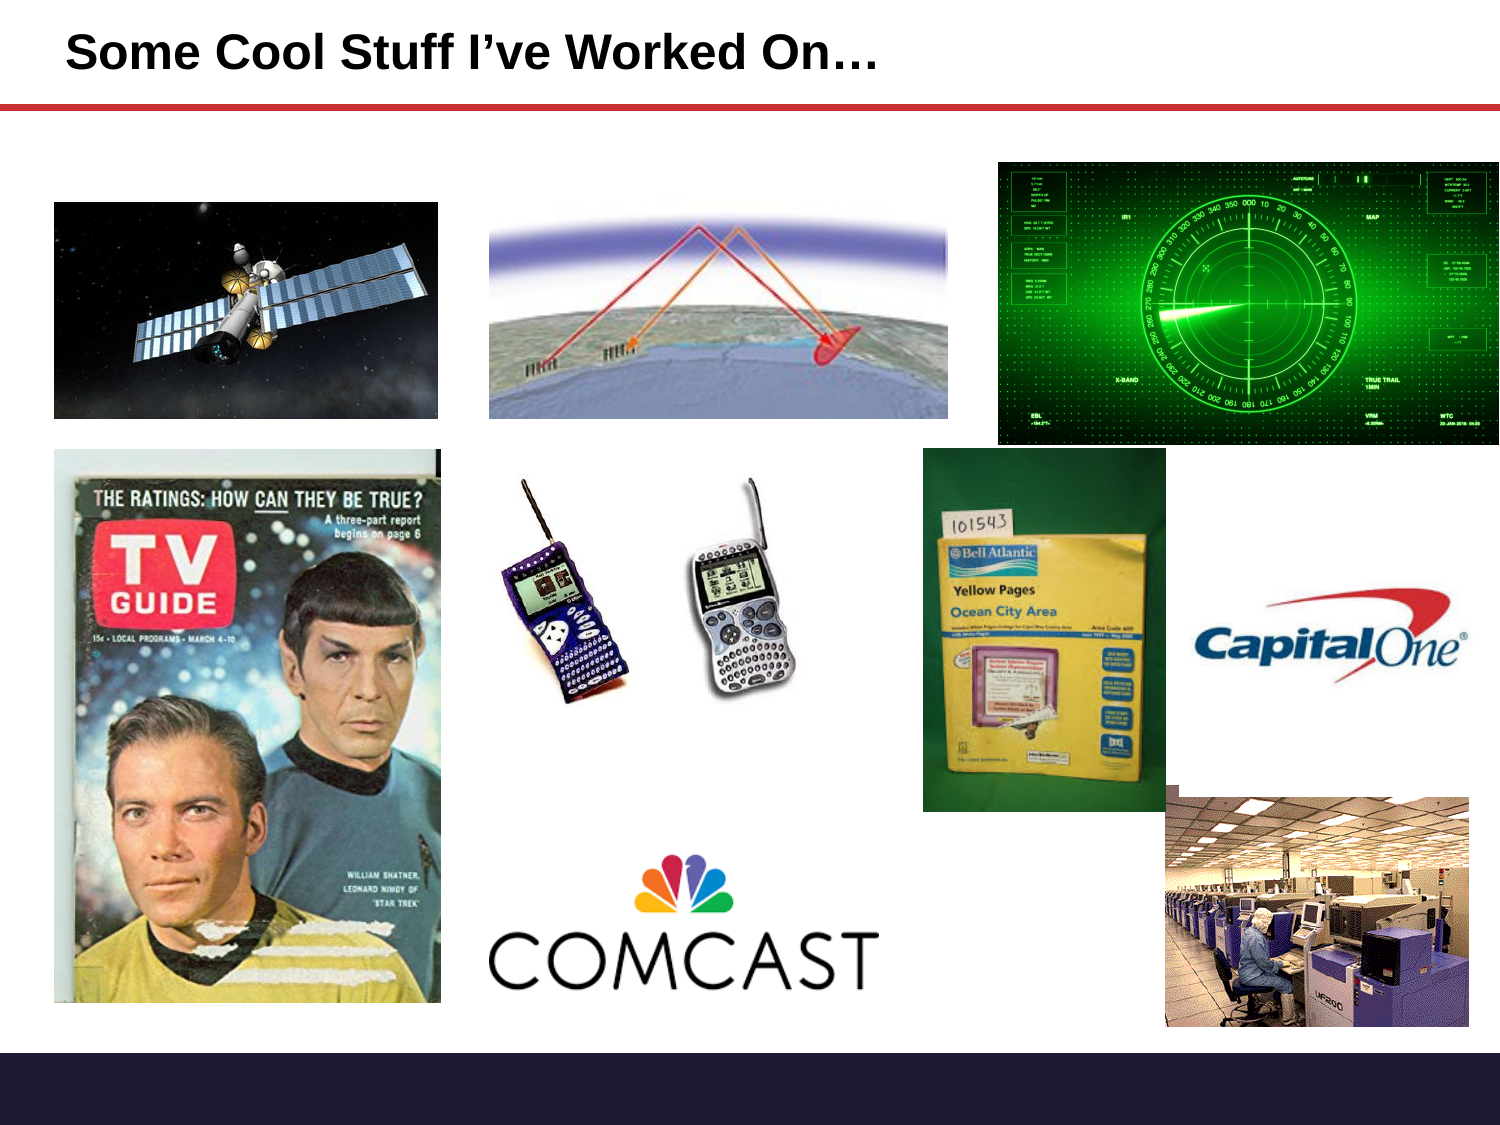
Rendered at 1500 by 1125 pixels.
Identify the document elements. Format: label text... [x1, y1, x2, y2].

picture [489, 812, 879, 1031]
title Some Cool Stuff I’ve Worked On… [50, 0, 948, 108]
picture [54, 449, 441, 1004]
picture [489, 474, 636, 709]
picture [489, 188, 948, 419]
picture [54, 202, 438, 419]
picture [680, 474, 805, 705]
picture [998, 162, 1499, 445]
picture [923, 448, 1483, 1027]
